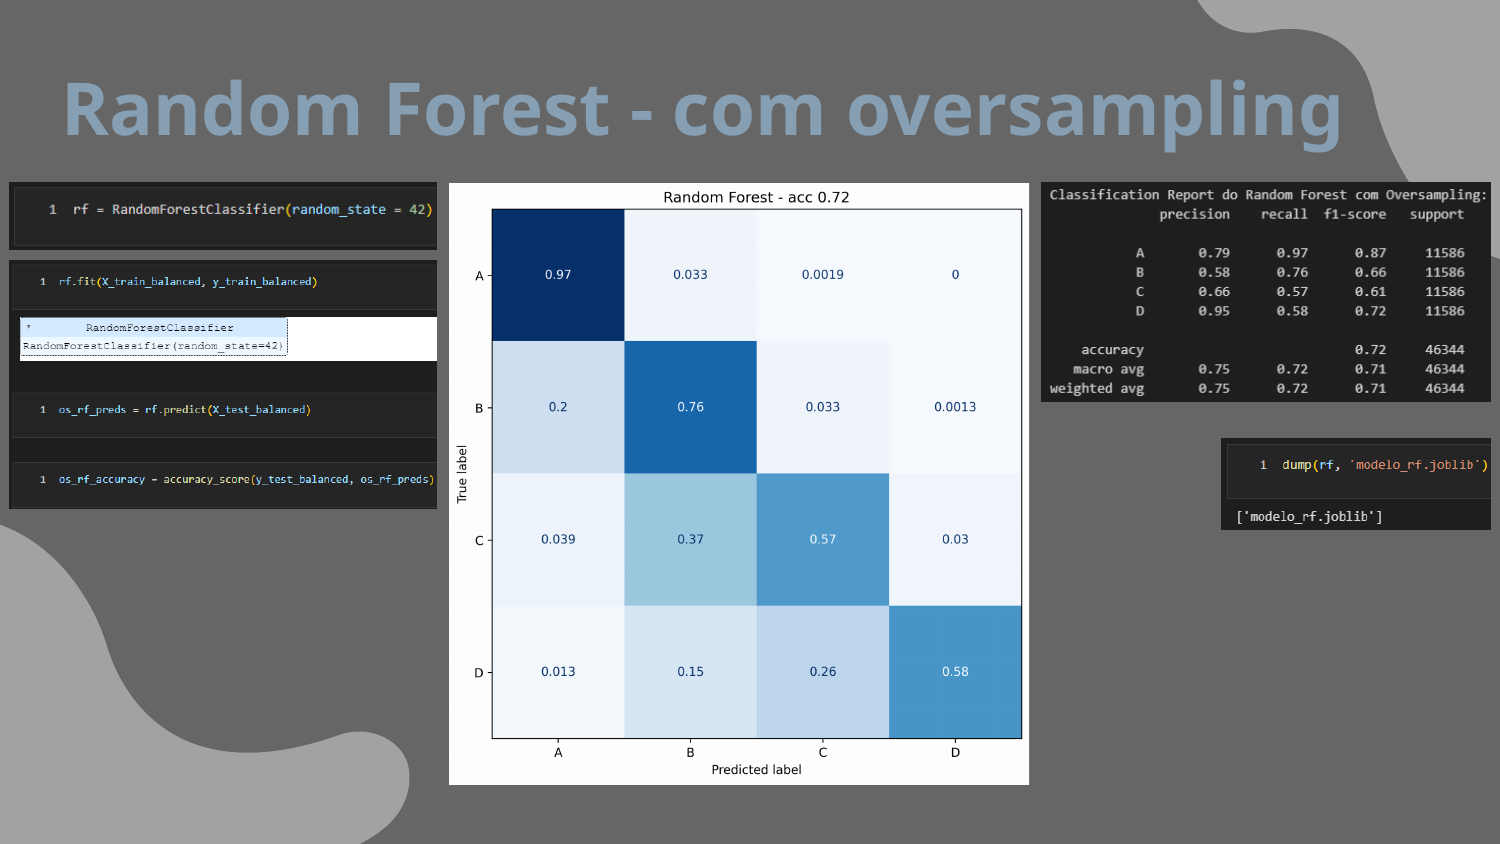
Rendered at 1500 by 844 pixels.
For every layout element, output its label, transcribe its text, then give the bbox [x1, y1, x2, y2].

picture [1041, 182, 1492, 402]
picture [448, 182, 1030, 785]
picture [1221, 437, 1492, 530]
picture [8, 260, 437, 510]
title Random Forest - com oversampling [46, 20, 1491, 190]
picture [8, 182, 437, 251]
